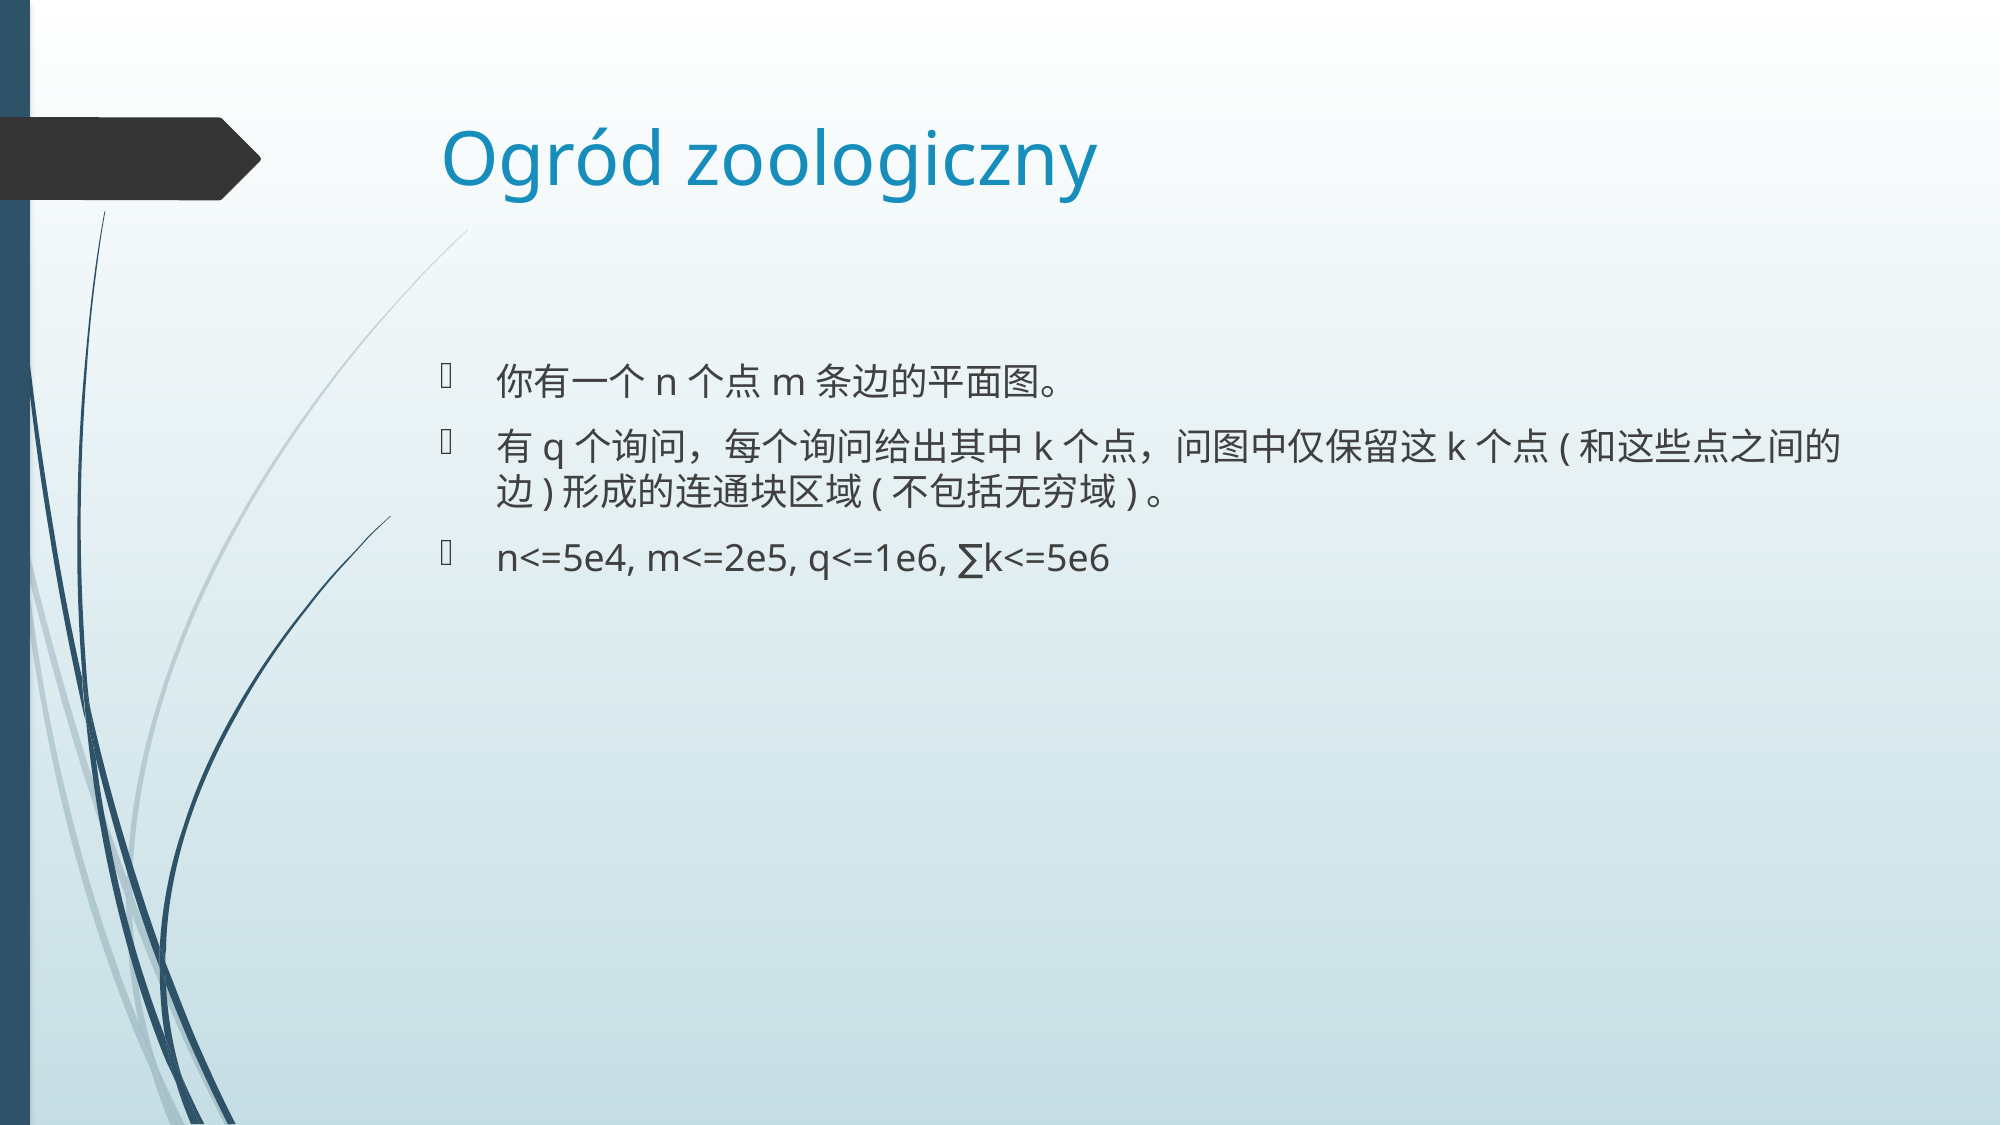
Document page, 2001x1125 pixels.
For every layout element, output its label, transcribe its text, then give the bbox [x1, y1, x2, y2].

title Ogród zoologiczny [425, 102, 1888, 313]
list 你有一个n个点m条边的平面图。 有q个询问，每个询问给出其中k个点，问图中仅保留这k个点(和这些点之间的边)形成的连通块区域(不包括无穷域)。 n<=5e4, m<=2e5, q<=1e6, ∑k<=5e6 [424, 350, 1888, 970]
